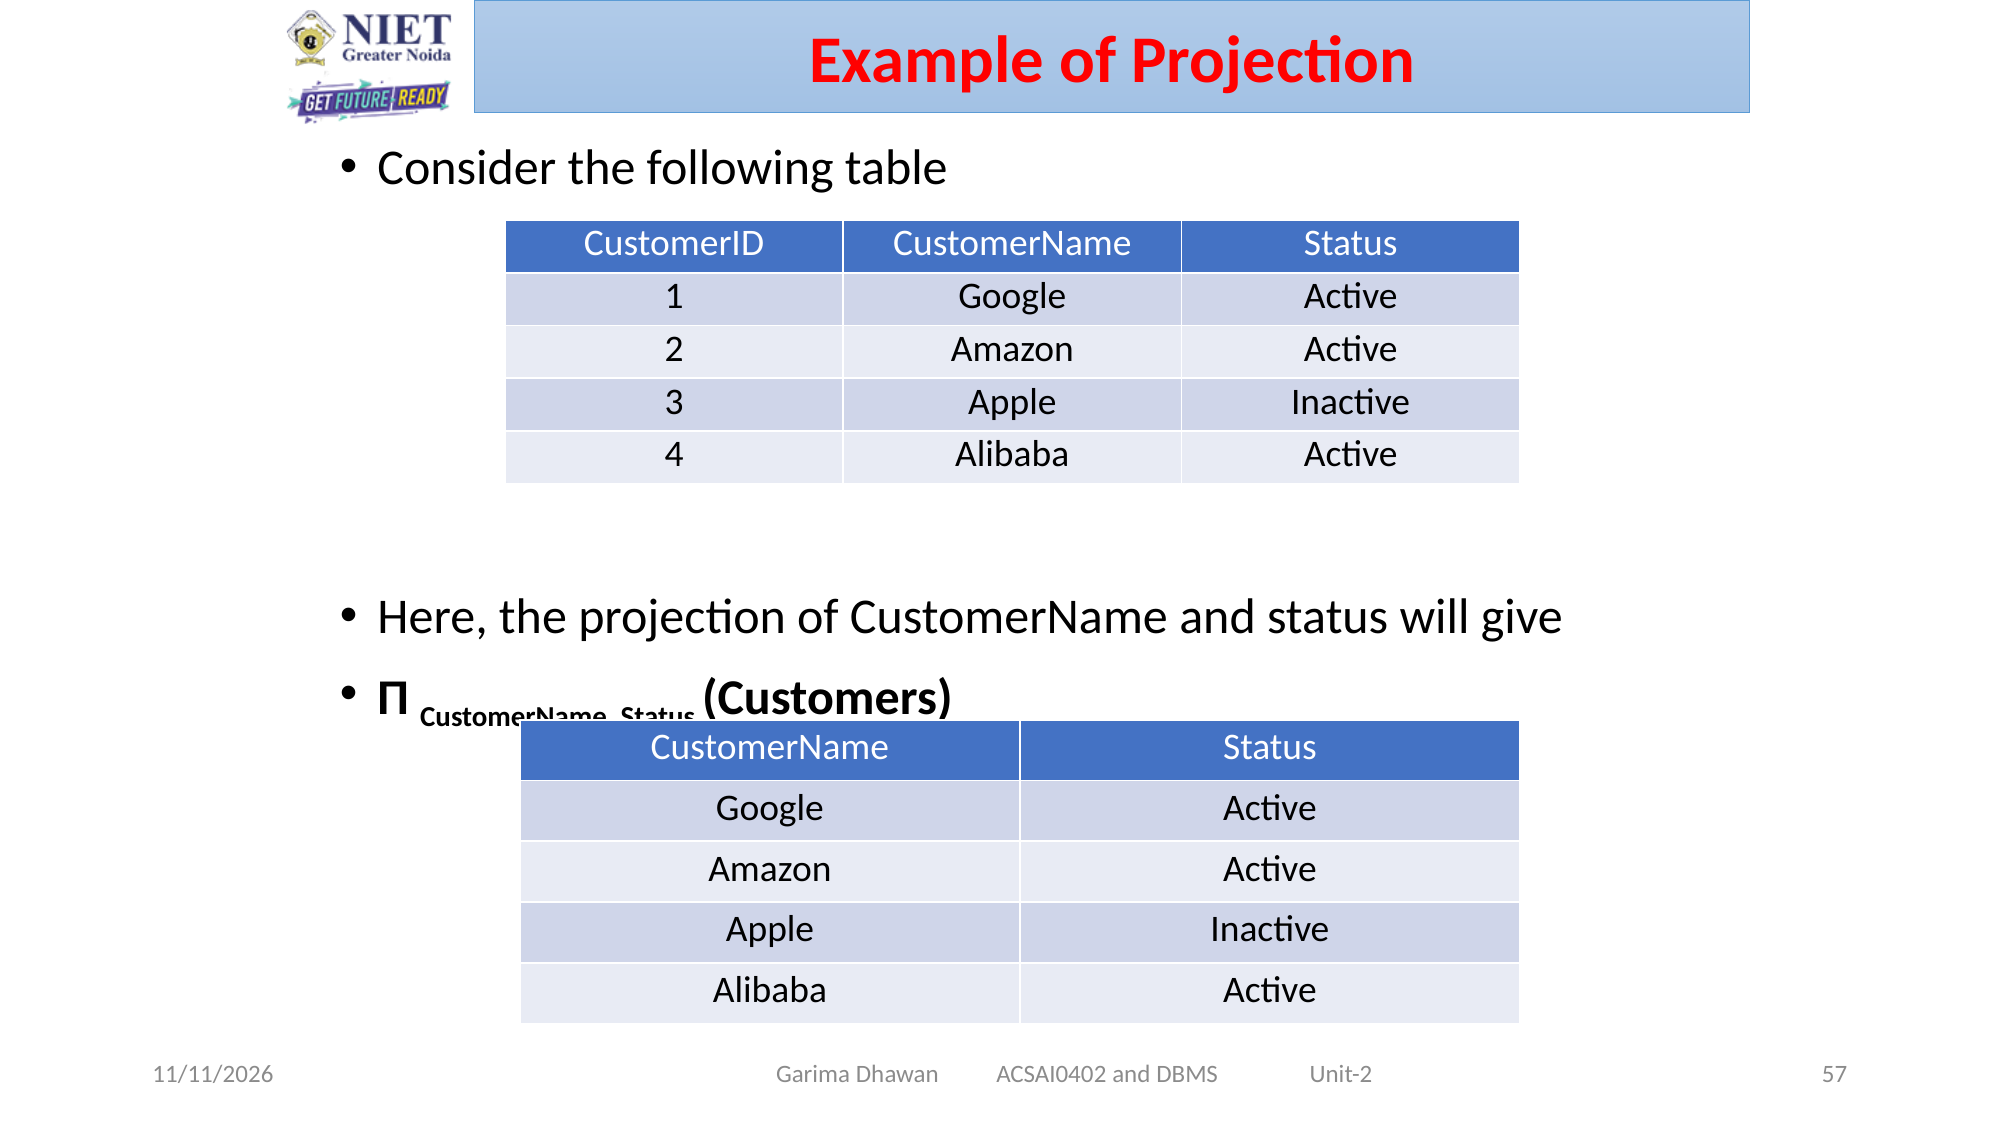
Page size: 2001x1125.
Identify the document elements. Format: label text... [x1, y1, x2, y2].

table_cell Amazon [844, 326, 1181, 377]
table_cell Google [844, 274, 1181, 325]
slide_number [137, 1042, 588, 1103]
table_cell 4 [506, 432, 842, 483]
table_cell Apple [844, 379, 1181, 430]
table_cell Inactive [1182, 379, 1519, 430]
table_header Status [1182, 221, 1519, 272]
table_cell Active [1021, 781, 1519, 840]
table_cell 2 [506, 326, 842, 377]
text_box Example of Projection [488, 0, 1750, 113]
table_cell Apple [521, 903, 1019, 962]
table_cell Inactive [1021, 903, 1519, 962]
picture [249, 0, 488, 134]
table_cell Active [1182, 326, 1519, 377]
table_cell Alibaba [844, 432, 1181, 483]
table_header CustomerName [521, 721, 1019, 780]
footer Garima Dhawan ACSAI0402 and DBMS Unit-2 [662, 1042, 1412, 1103]
table_cell Amazon [521, 842, 1019, 901]
table_cell Active [1021, 964, 1519, 1023]
table_header Status [1021, 721, 1519, 780]
table_cell Active [1182, 432, 1519, 483]
slide_number 57 [1412, 1042, 1863, 1103]
table_header CustomerName [844, 221, 1181, 272]
table_cell Google [521, 781, 1019, 840]
table_cell Active [1182, 274, 1519, 325]
table_cell 1 [506, 274, 842, 325]
table_cell Active [1021, 842, 1519, 901]
table_cell Alibaba [521, 964, 1019, 1023]
list Consider the following table Here, the projection of CustomerName and status will give Π CustomerName, Status (Customers) [324, 134, 1675, 1022]
table_cell 3 [506, 379, 842, 430]
table_header CustomerID [506, 221, 842, 272]
